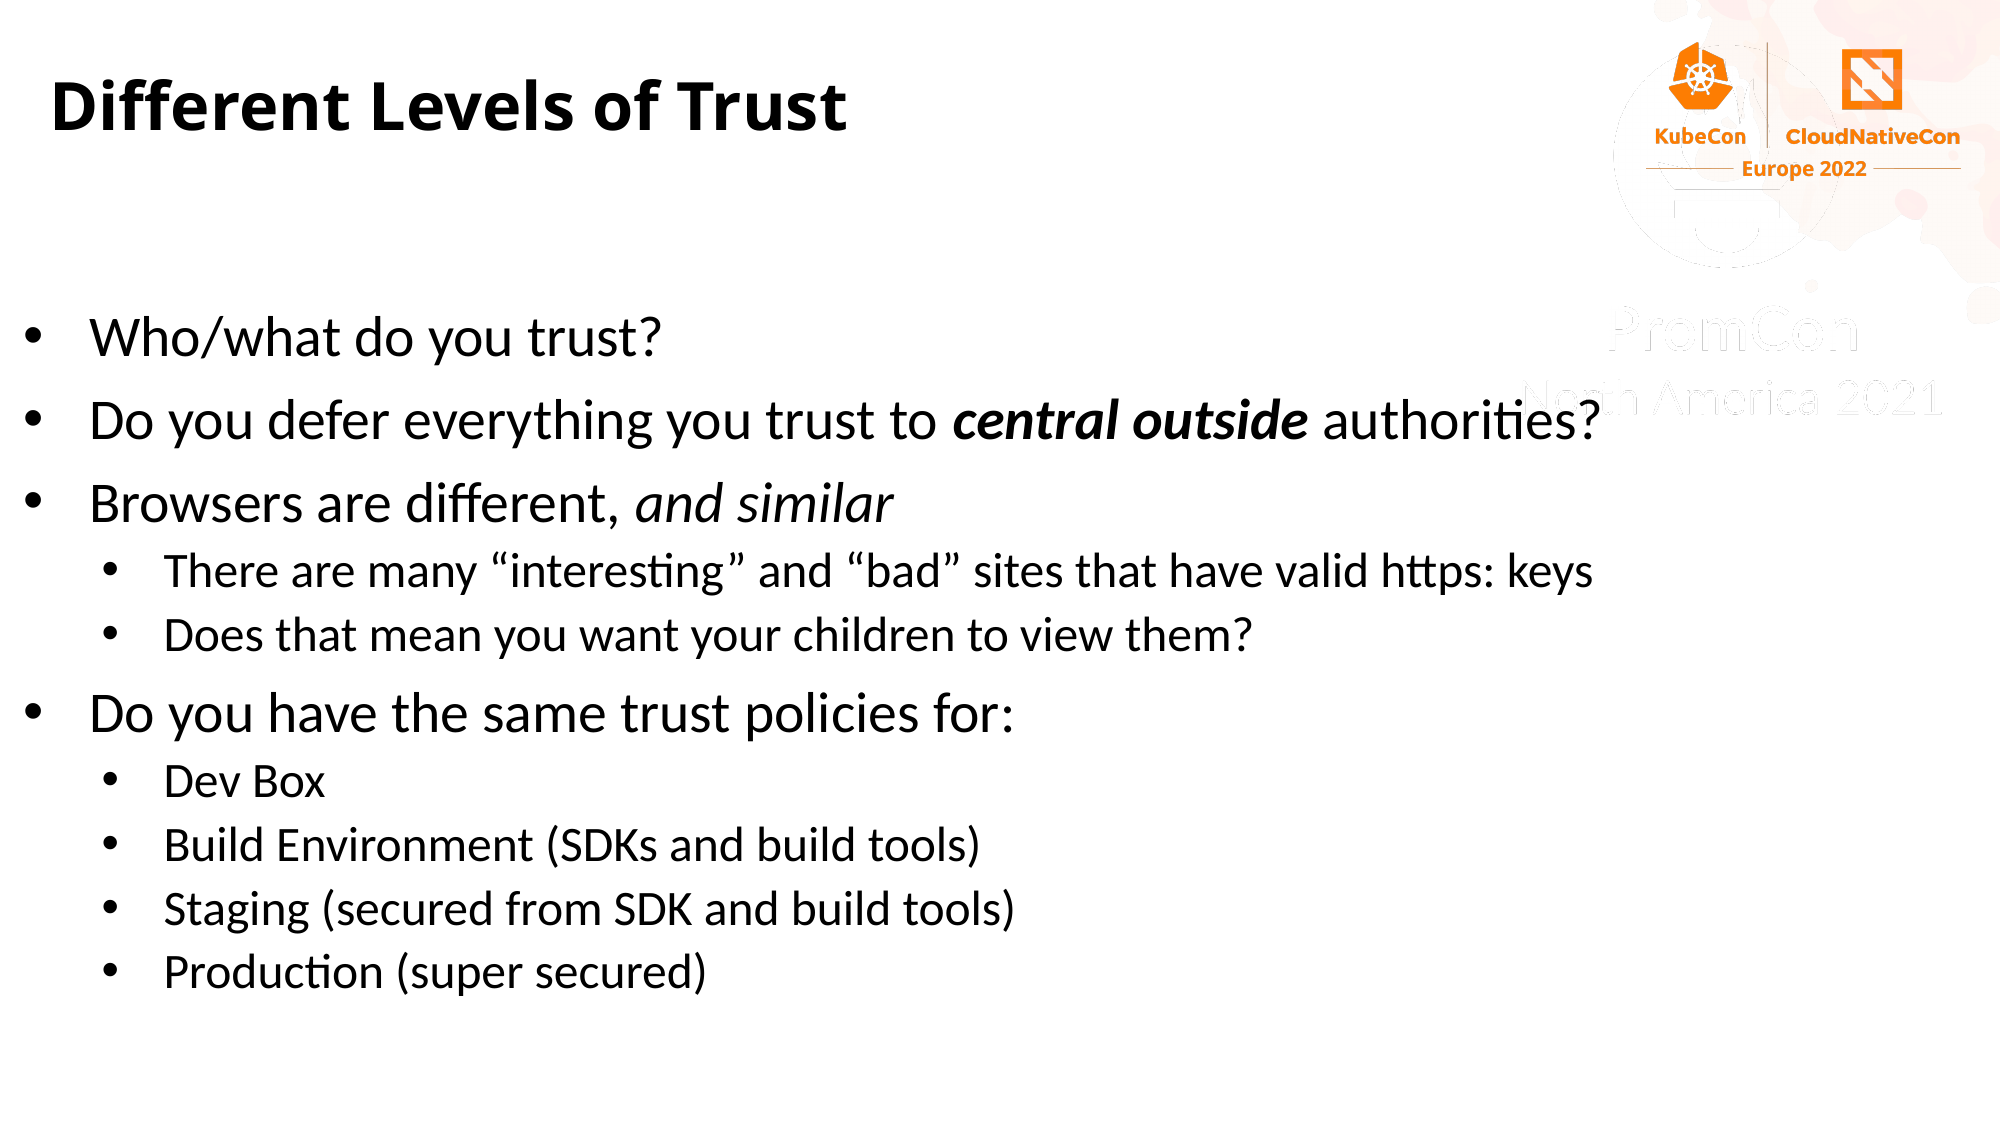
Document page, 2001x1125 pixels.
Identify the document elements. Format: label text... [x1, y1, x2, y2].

title Different Levels of Trust [34, 0, 1760, 218]
picture [1512, 0, 2000, 424]
list Who/what do you trust? Do you defer everything you trust to central outside authorities? Browsers are different, and similar There are many “interesting” and “bad” sites that have valid https: keys Does that mean you want your children to view them? Do you have the same trust policies for: Dev Box Build Environment (SDKs and build tools) Staging (secured from SDK and build tools) Production (super secured) [0, 299, 1725, 1014]
